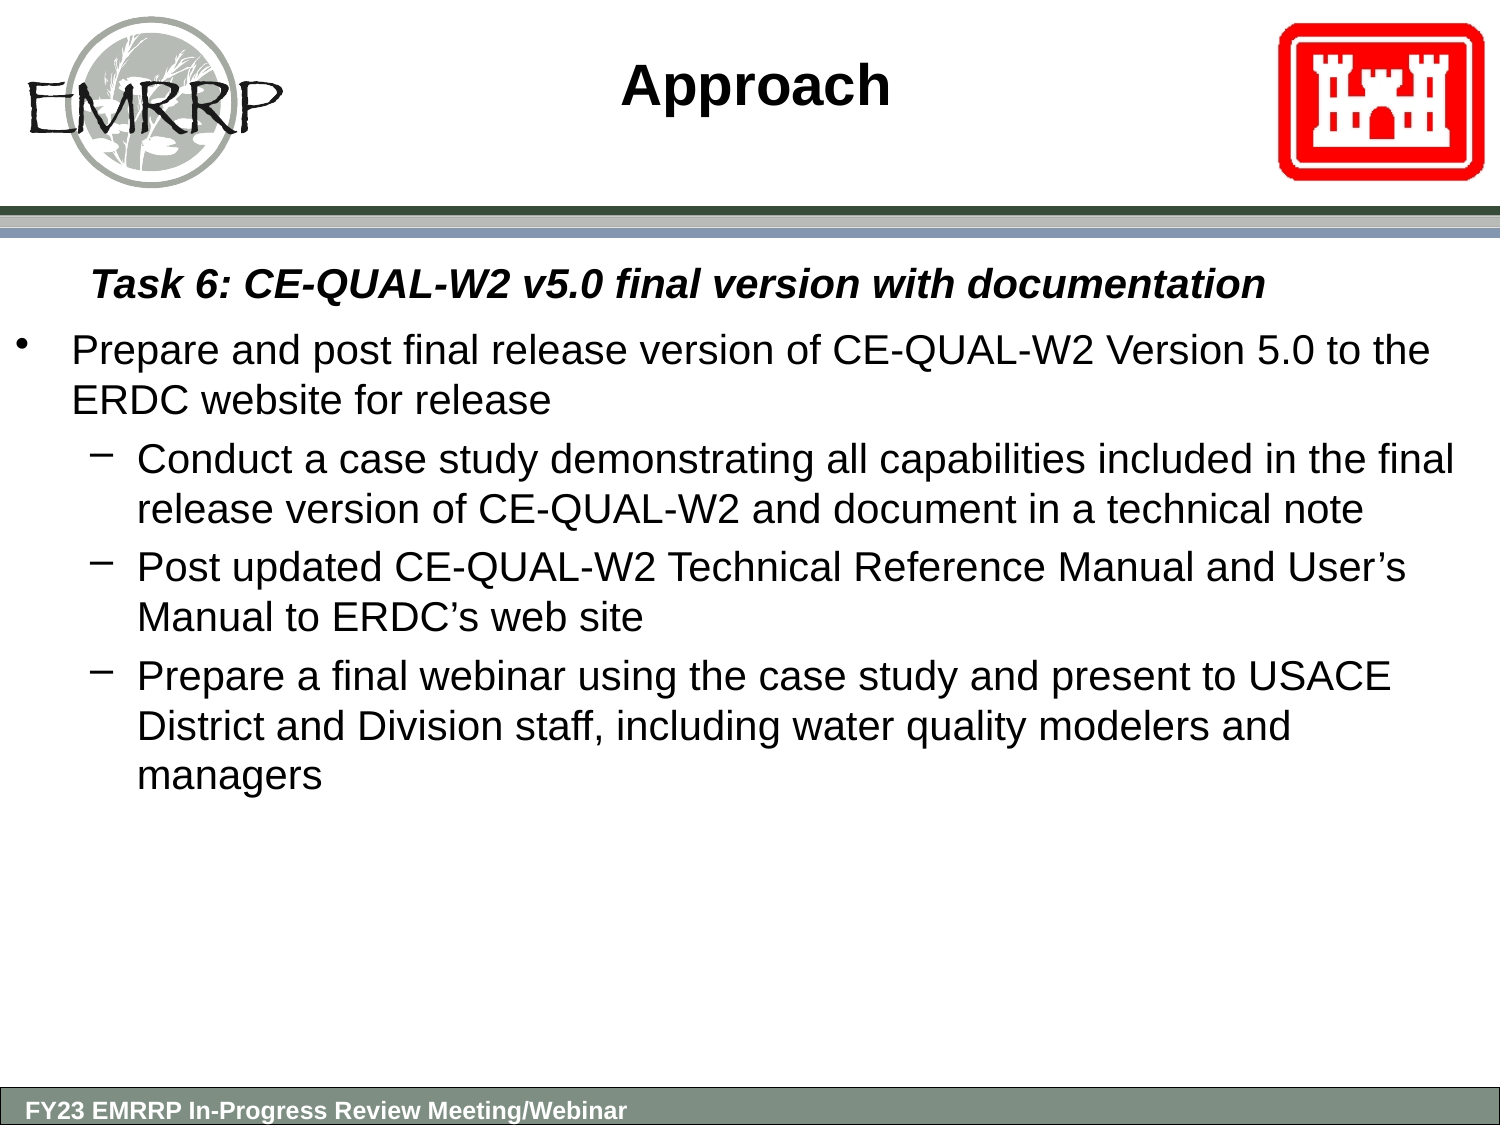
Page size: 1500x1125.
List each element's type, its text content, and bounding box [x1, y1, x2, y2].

picture [1275, 21, 1488, 183]
picture [0, 206, 1500, 238]
list Prepare and post final release version of CE-QUAL-W2 Version 5.0 to the ERDC website for release Conduct a case study demonstrating all capabilities included in the final release version of CE-QUAL-W2 and document in a technical note Post updated CE-QUAL-W2 Technical Reference Manual and User’s Manual to ERDC’s web site Prepare a final webinar using the case study and present to USACE District and Division staff, including water quality modelers and managers [0, 315, 1476, 1003]
title Approach [274, 26, 1238, 178]
picture [24, 12, 285, 191]
text_box Task 6: CE-QUAL-W2 v5.0 final version with documentation [74, 249, 1425, 315]
